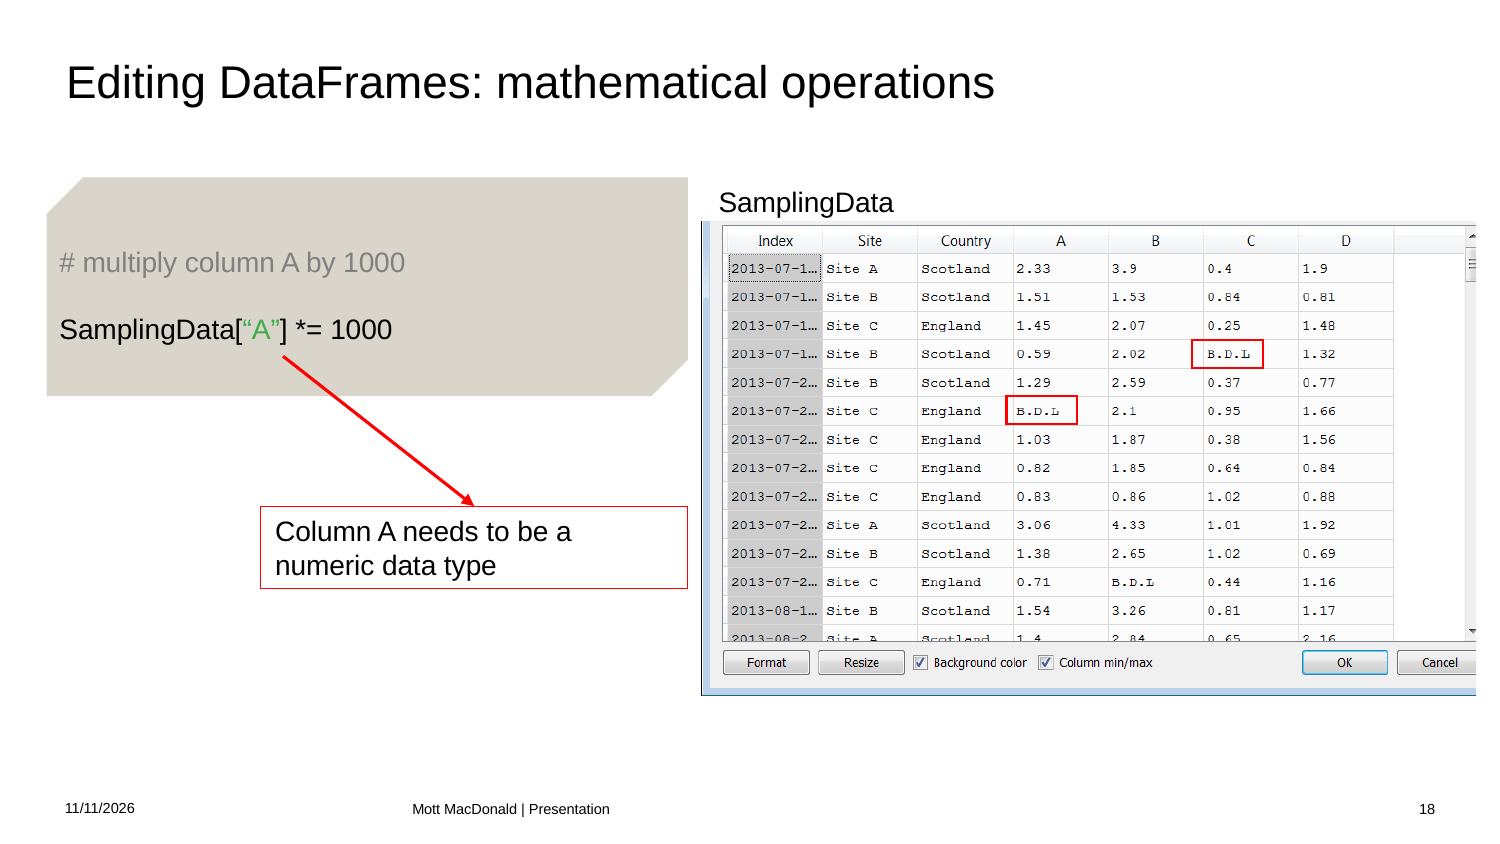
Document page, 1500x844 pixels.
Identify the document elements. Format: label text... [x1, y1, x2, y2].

footer Mott MacDonald | Presentation [412, 799, 1088, 816]
text_box # multiply column A by 1000 SamplingData[“A”] *= 1000 [44, 236, 421, 387]
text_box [673, 177, 1477, 740]
text_box Column A needs to be a numeric data type [260, 506, 673, 589]
slide_number 18 [1105, 799, 1436, 817]
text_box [282, 356, 475, 507]
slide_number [64, 799, 395, 816]
text_box [45, 176, 690, 398]
title Editing DataFrames: mathematical operations [66, 52, 1360, 112]
